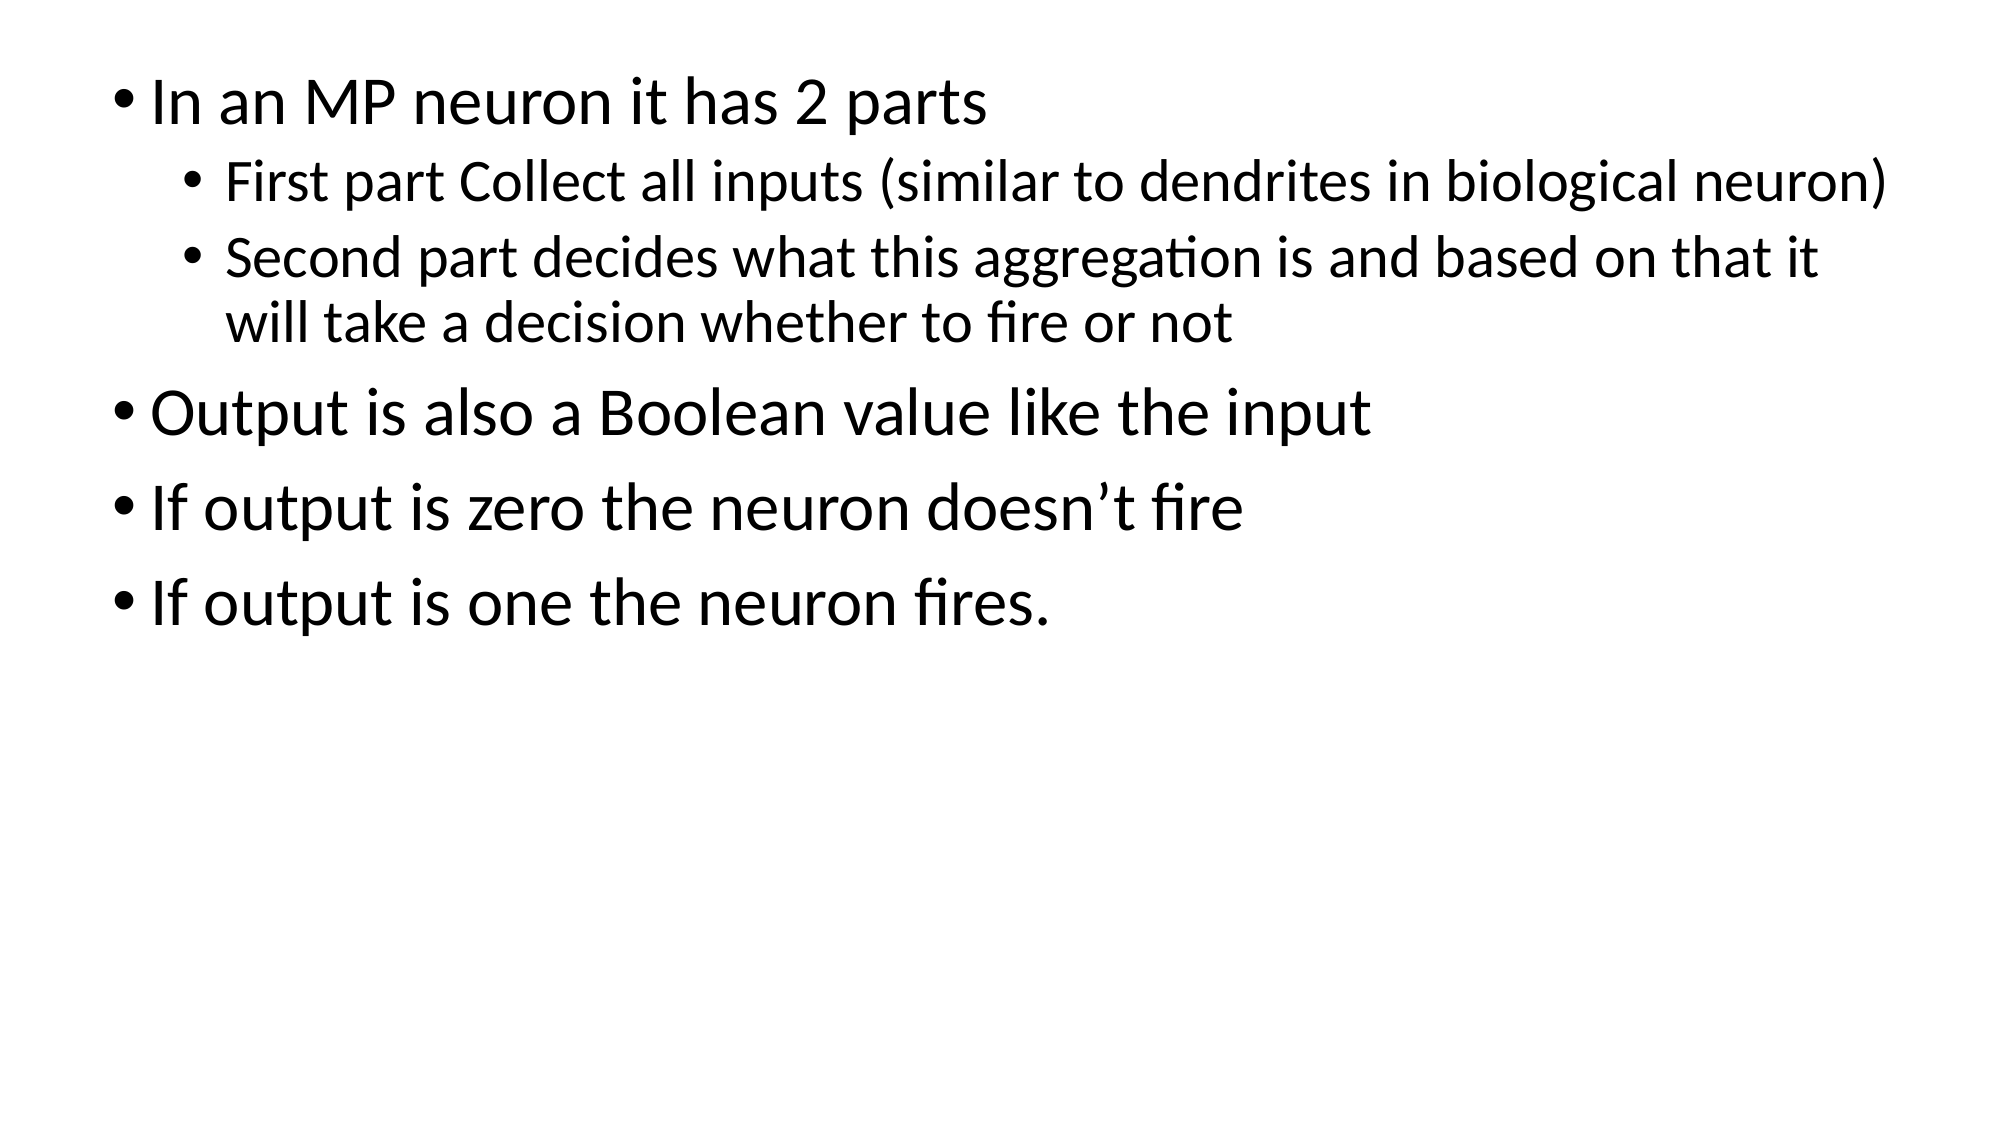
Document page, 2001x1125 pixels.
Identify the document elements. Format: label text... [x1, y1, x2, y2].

list In an MP neuron it has 2 parts First part Collect all inputs (similar to dendrites in biological neuron) Second part decides what this aggregation is and based on that it will take a decision whether to fire or not Output is also a Boolean value like the input If output is zero the neuron doesn’t fire If output is one the neuron fires. [97, 57, 1926, 1014]
